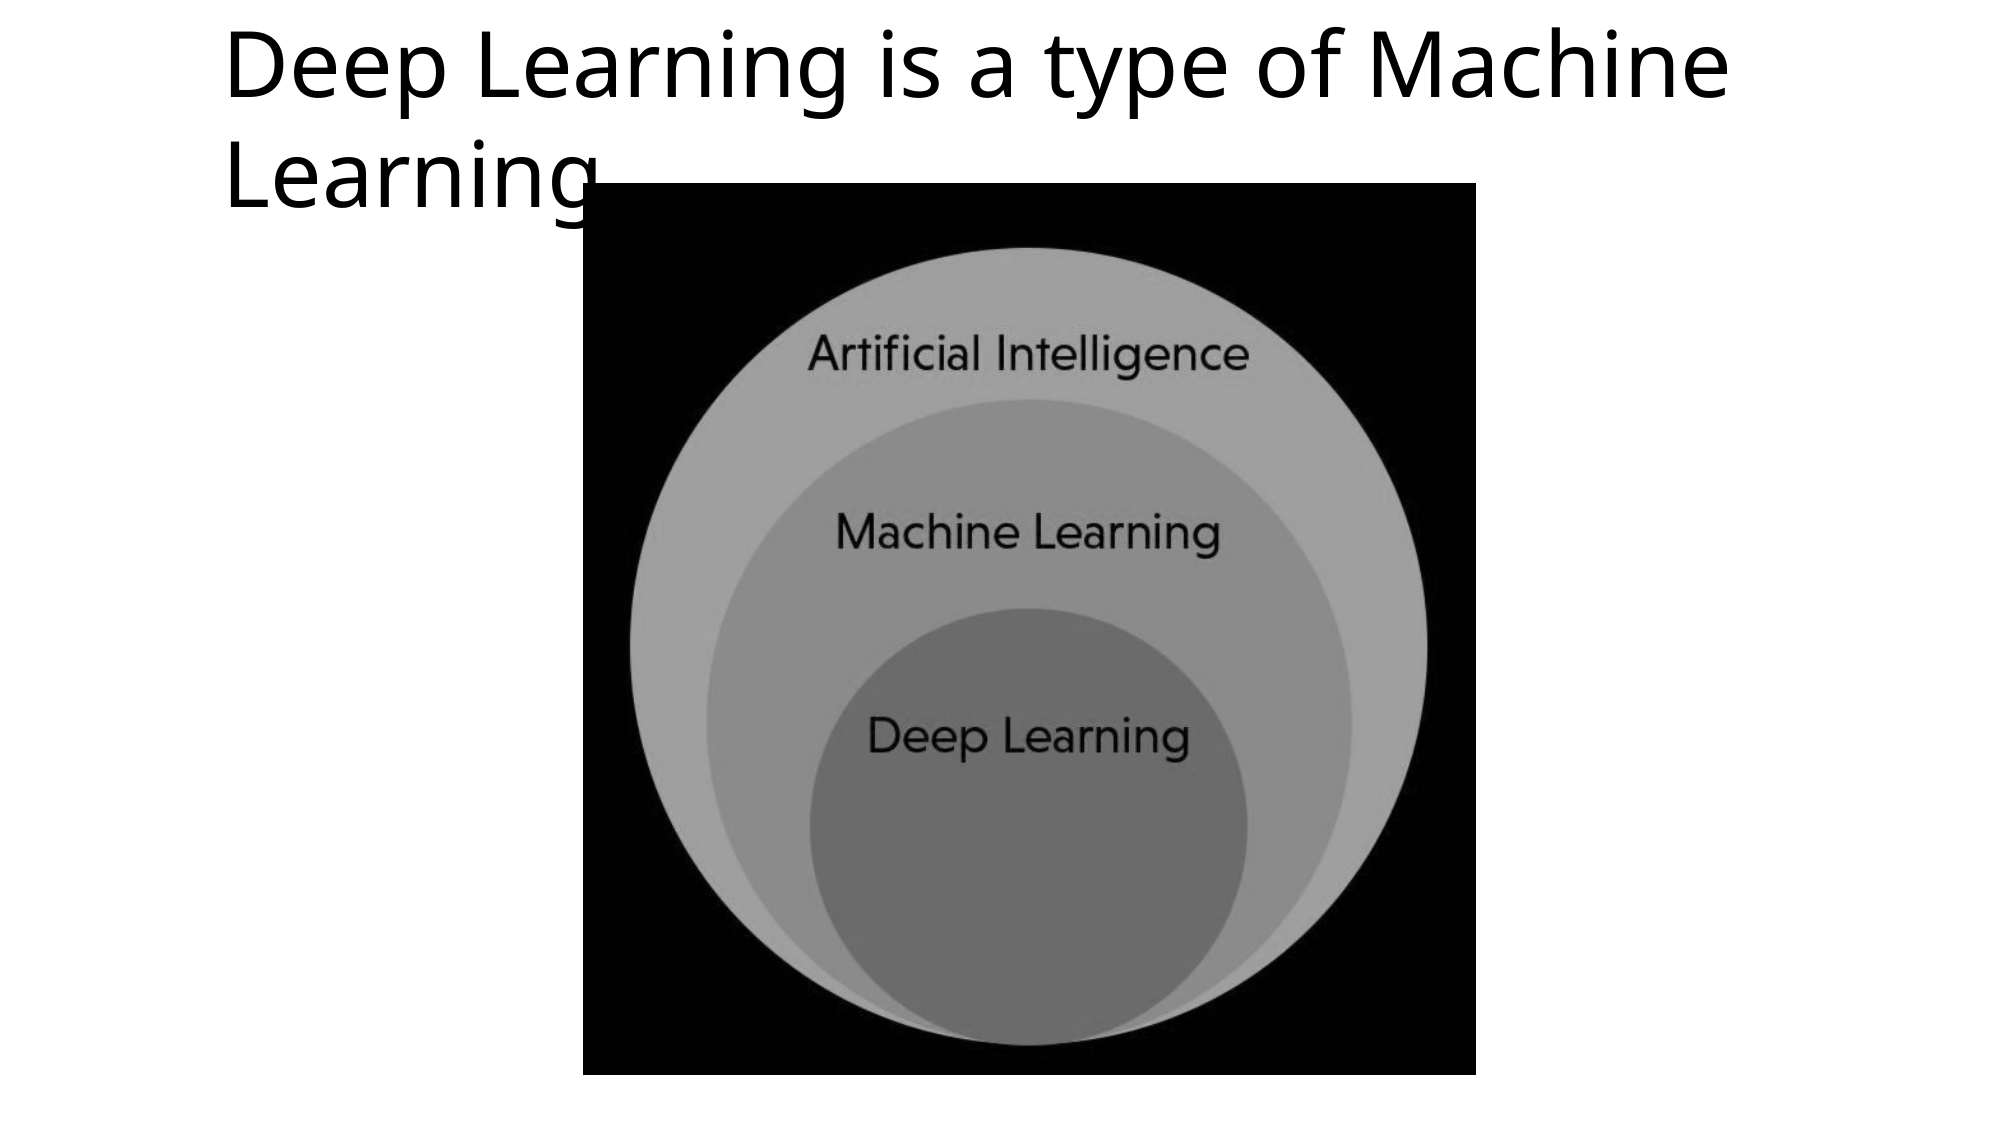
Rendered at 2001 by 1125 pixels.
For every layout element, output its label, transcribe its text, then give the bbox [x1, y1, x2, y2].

picture [583, 183, 1476, 1075]
title Deep Learning is a type of Machine Learning [80, 0, 1865, 226]
